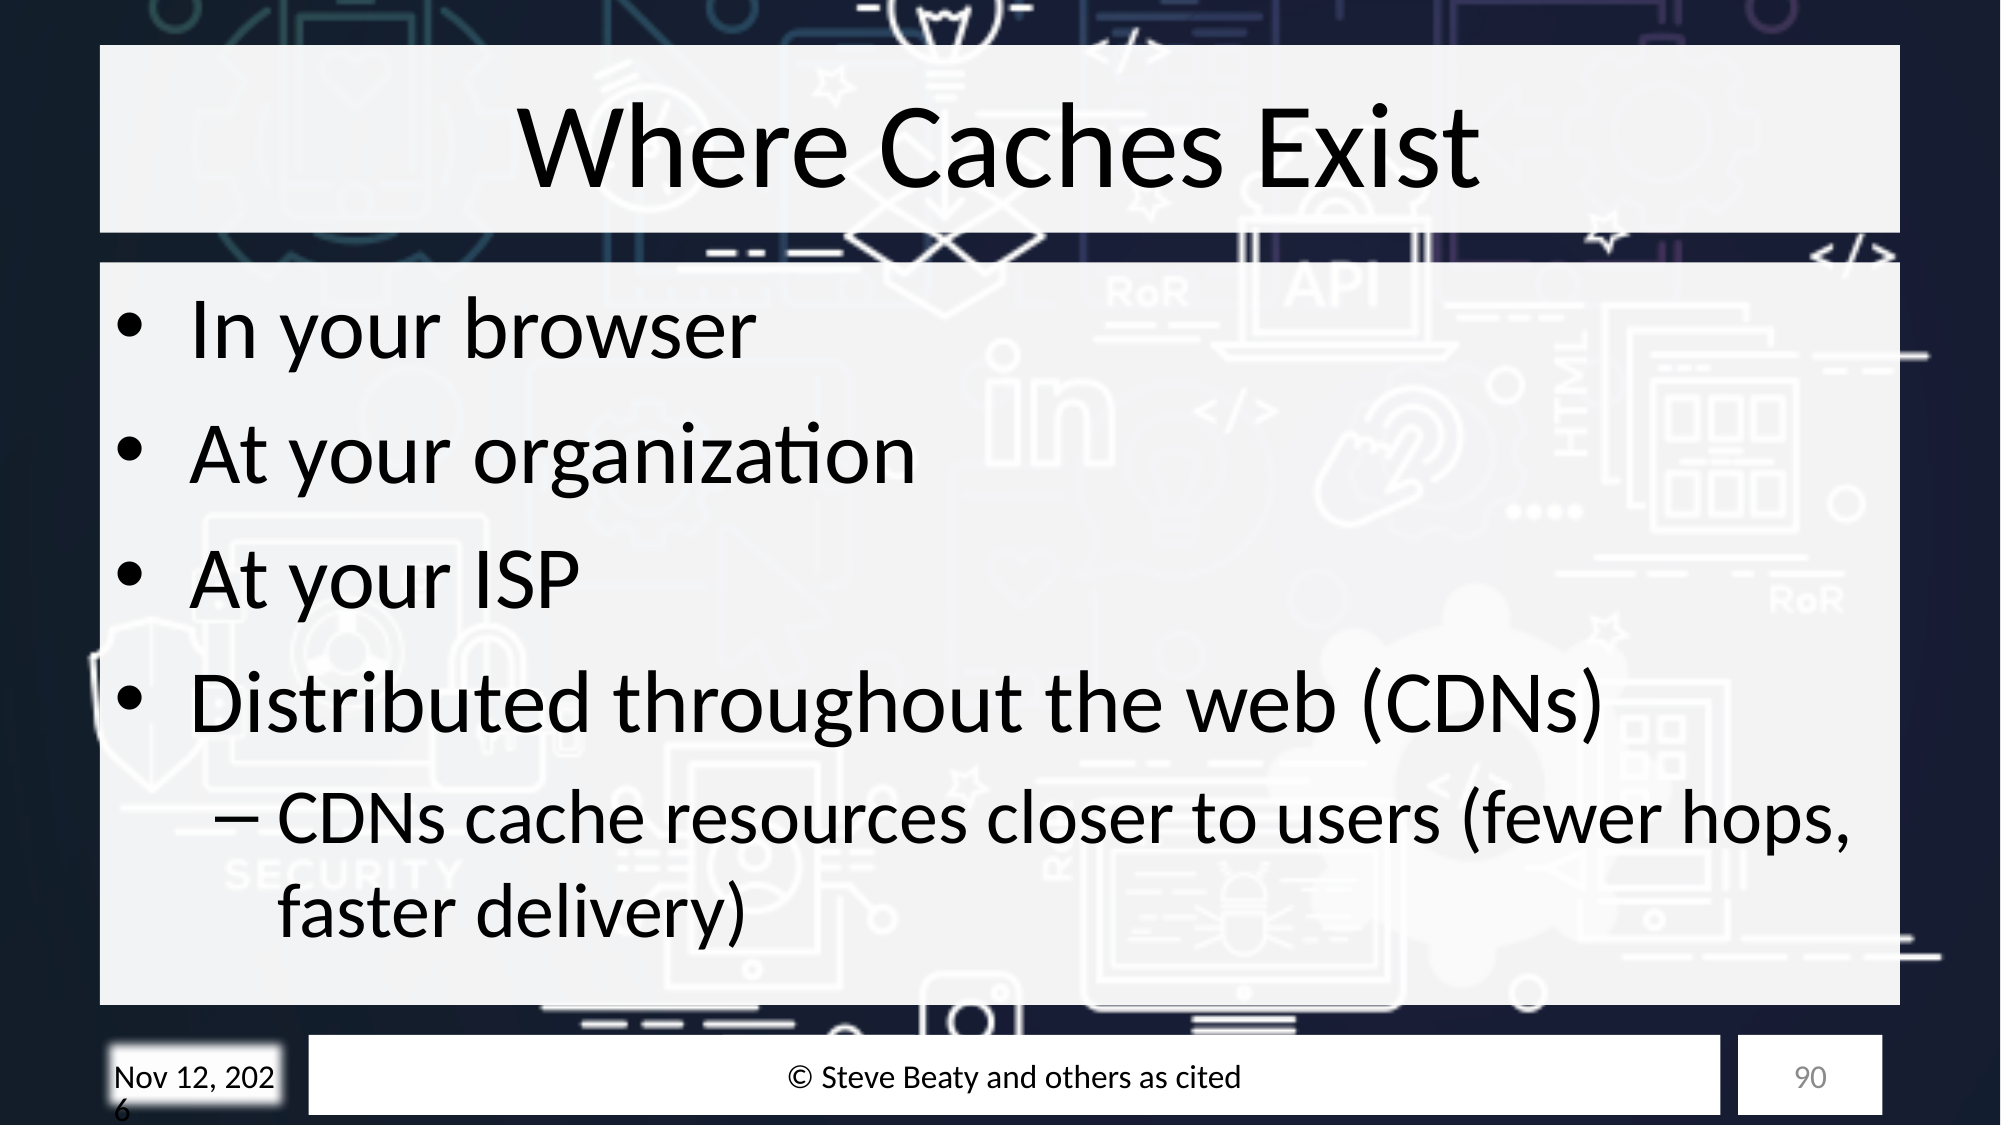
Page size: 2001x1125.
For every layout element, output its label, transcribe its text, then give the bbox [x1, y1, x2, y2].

title Where Caches Exist [99, 45, 1900, 233]
slide_number 90 [1738, 1034, 1883, 1115]
footer © Steve Beaty and others as cited [308, 1034, 1721, 1115]
list In your browser At your organization At your ISP Distributed throughout the web (CDNs) CDNs cache resources closer to users (fewer hops, faster delivery) [99, 262, 1900, 1005]
picture [0, 0, 2001, 1125]
